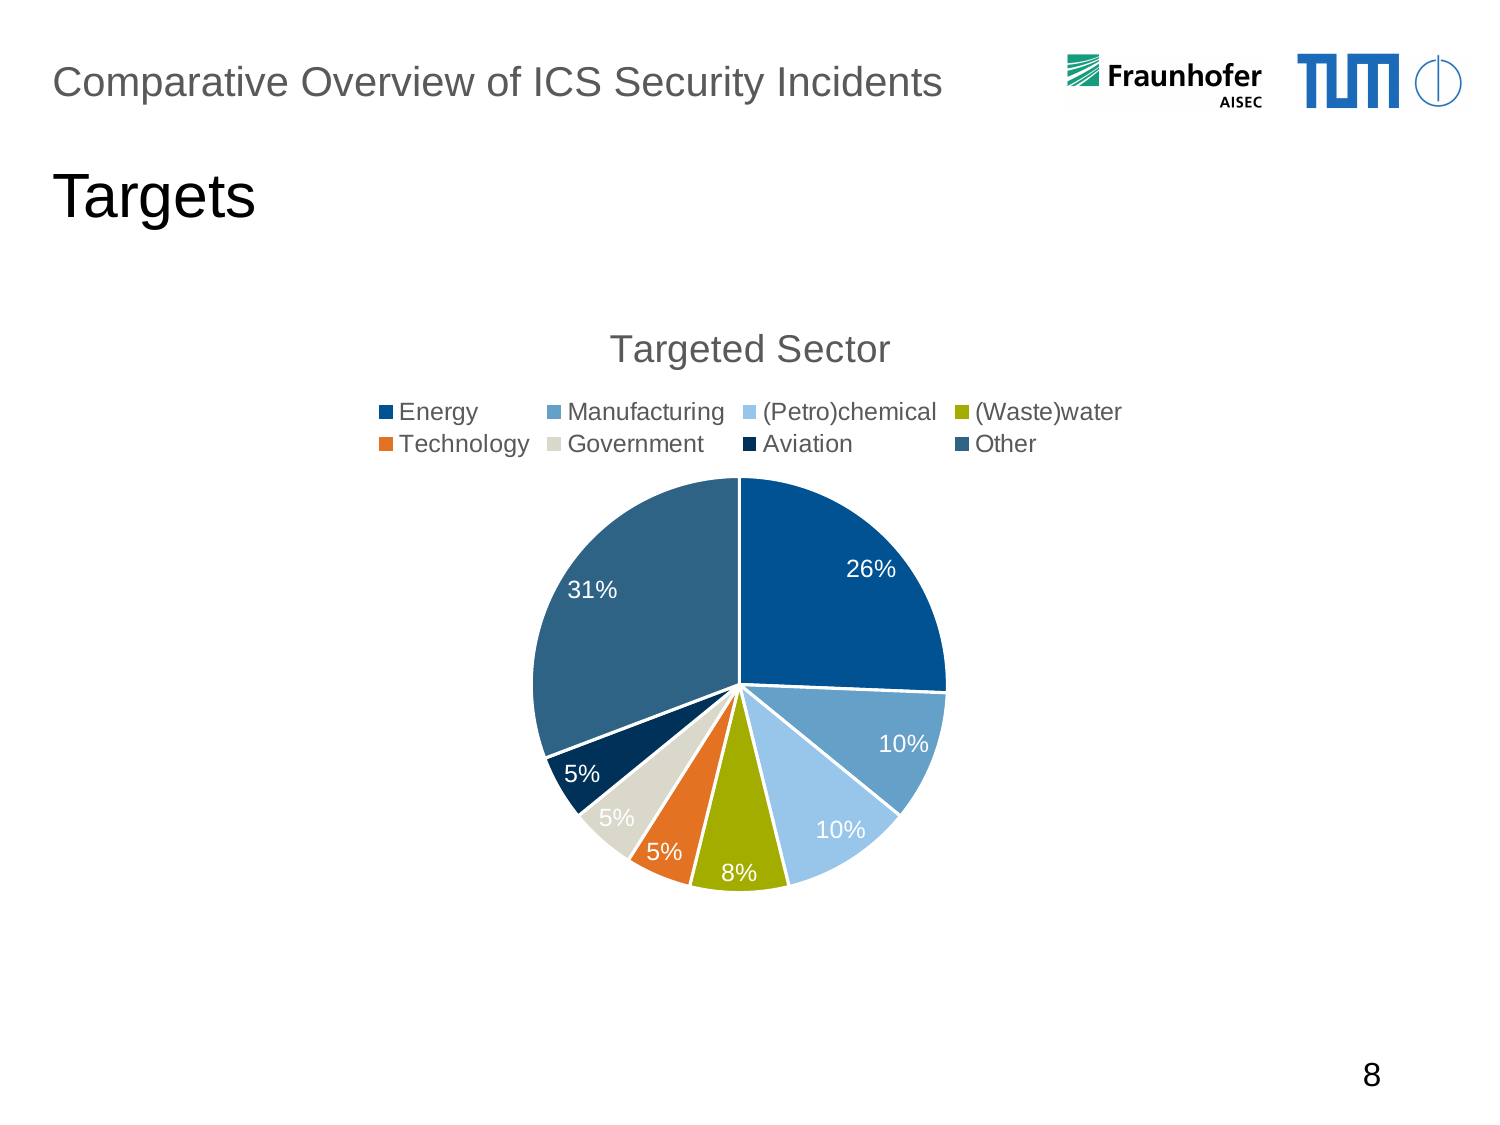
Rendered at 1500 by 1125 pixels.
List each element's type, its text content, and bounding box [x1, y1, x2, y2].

picture [1066, 53, 1263, 109]
title Targets [52, 162, 1449, 231]
chart [51, 293, 1449, 942]
picture [1296, 53, 1472, 109]
text_box 8 [1362, 1047, 1500, 1094]
text_box Comparative Overview of ICS Security Incidents [52, 37, 951, 105]
